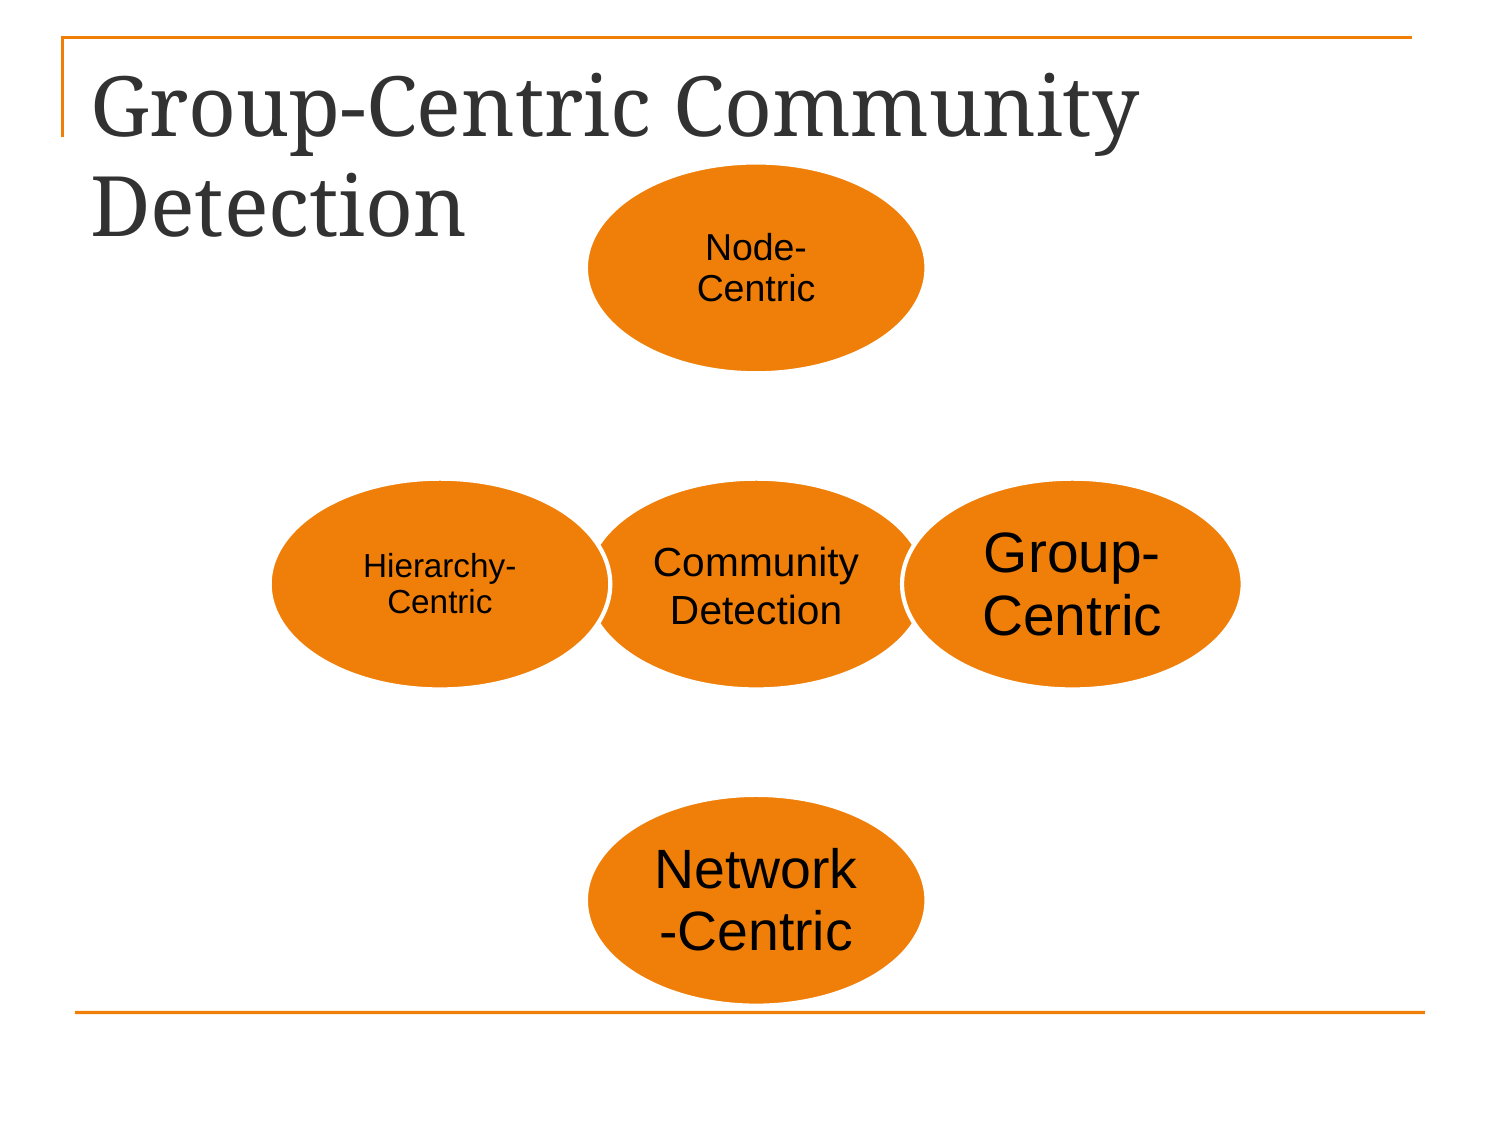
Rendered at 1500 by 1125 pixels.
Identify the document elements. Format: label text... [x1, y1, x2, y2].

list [74, 162, 1438, 1006]
title Group-Centric Community Detection [74, 45, 1426, 161]
